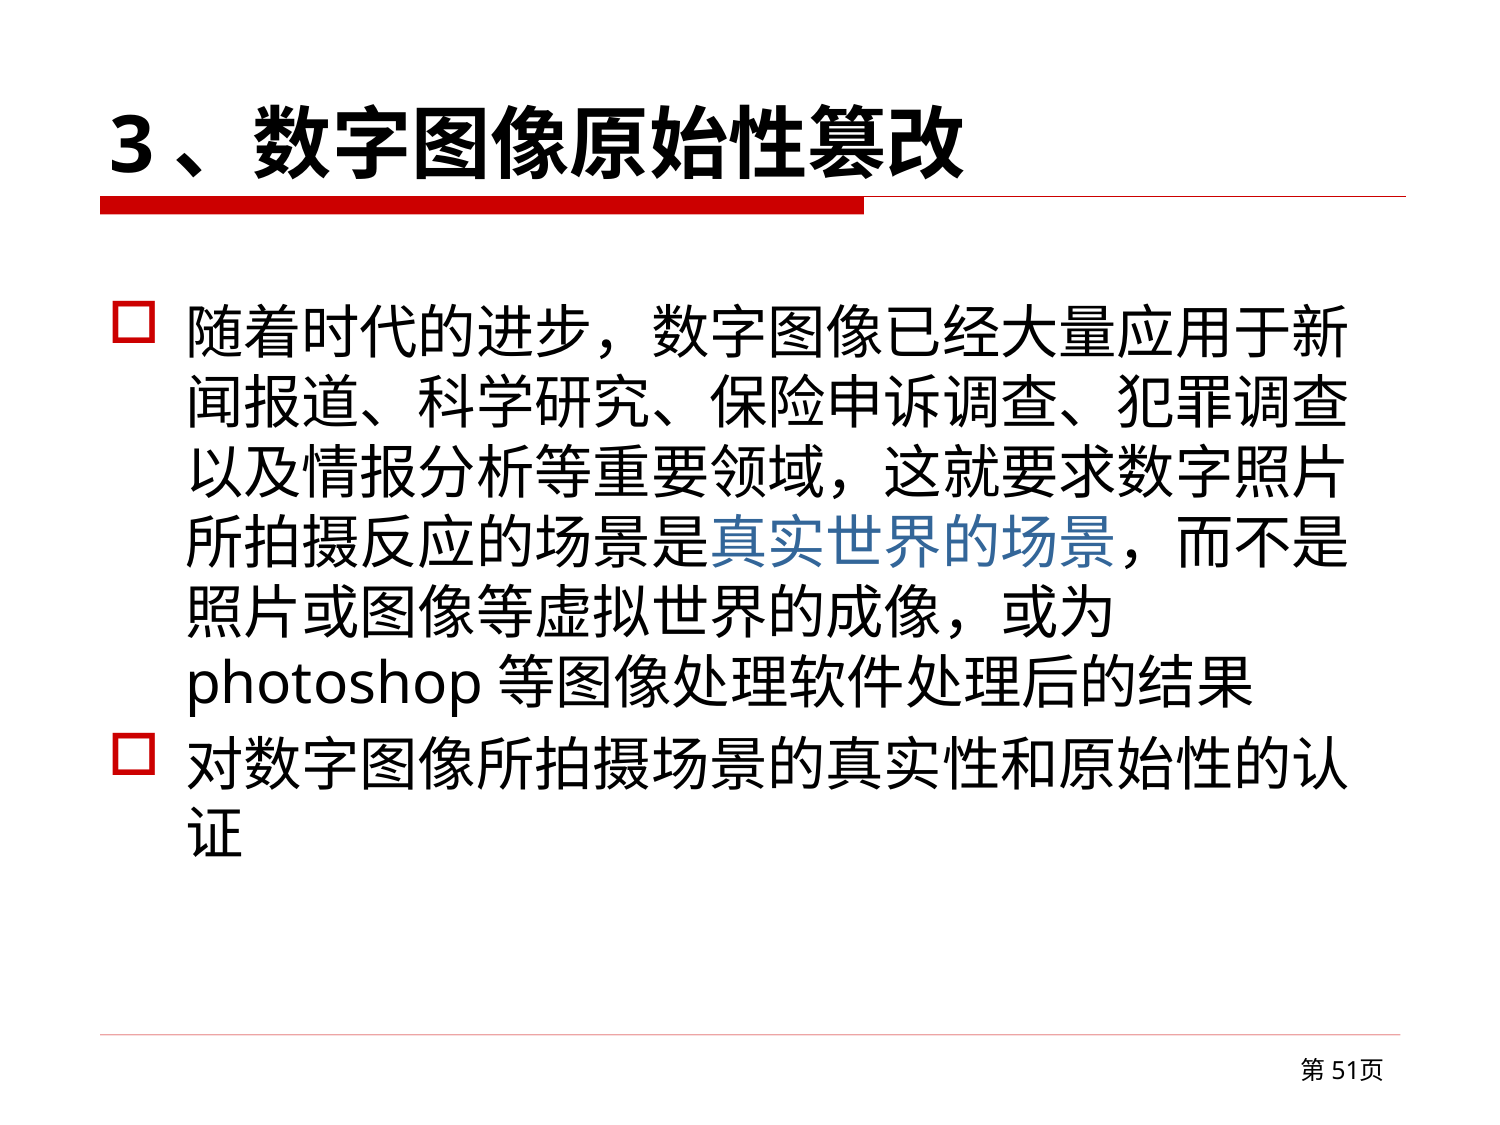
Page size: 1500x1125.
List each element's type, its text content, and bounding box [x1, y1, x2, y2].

slide_number [1074, 1046, 1401, 1103]
list 随着时代的进步，数字图像已经大量应用于新闻报道、科学研究、保险申诉调查、犯罪调查以及情报分析等重要领域，这就要求数字照片所拍摄反应的场景是真实世界的场景，而不是照片或图像等虚拟世界的成像，或为photoshop等图像处理软件处理后的结果 对数字图像所拍摄场景的真实性和原始性的认证 [92, 287, 1406, 988]
title 3、数字图像原始性篡改 [94, 50, 1407, 197]
